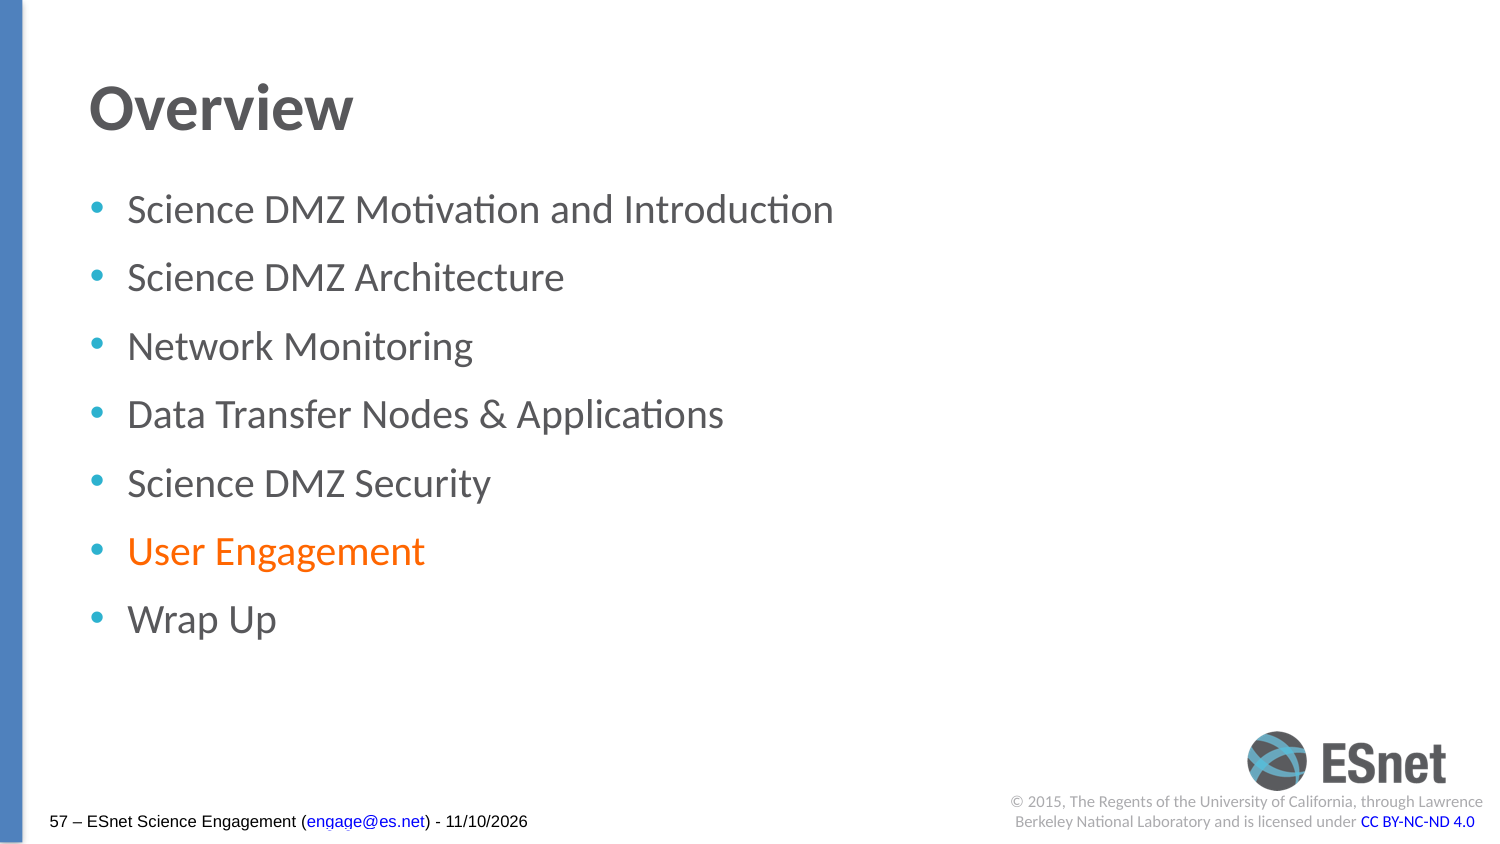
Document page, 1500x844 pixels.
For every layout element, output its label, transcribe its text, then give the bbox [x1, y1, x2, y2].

text_box <number> – ESnet Science Engagement (engage@es.net) - 06/01/2018 [34, 810, 567, 833]
text_box Overview [75, 33, 1425, 174]
picture [1247, 731, 1446, 786]
text_box Science DMZ Motivation and Introduction Science DMZ Architecture Network Monitoring Data Transfer Nodes & Applications Science DMZ Security User Engagement Wrap Up [75, 174, 1425, 782]
text_box © 2015, The Regents of the University of California, through Lawrence Berkeley National Laboratory and is licensed under CC BY-NC-ND 4.0 [994, 786, 1500, 838]
